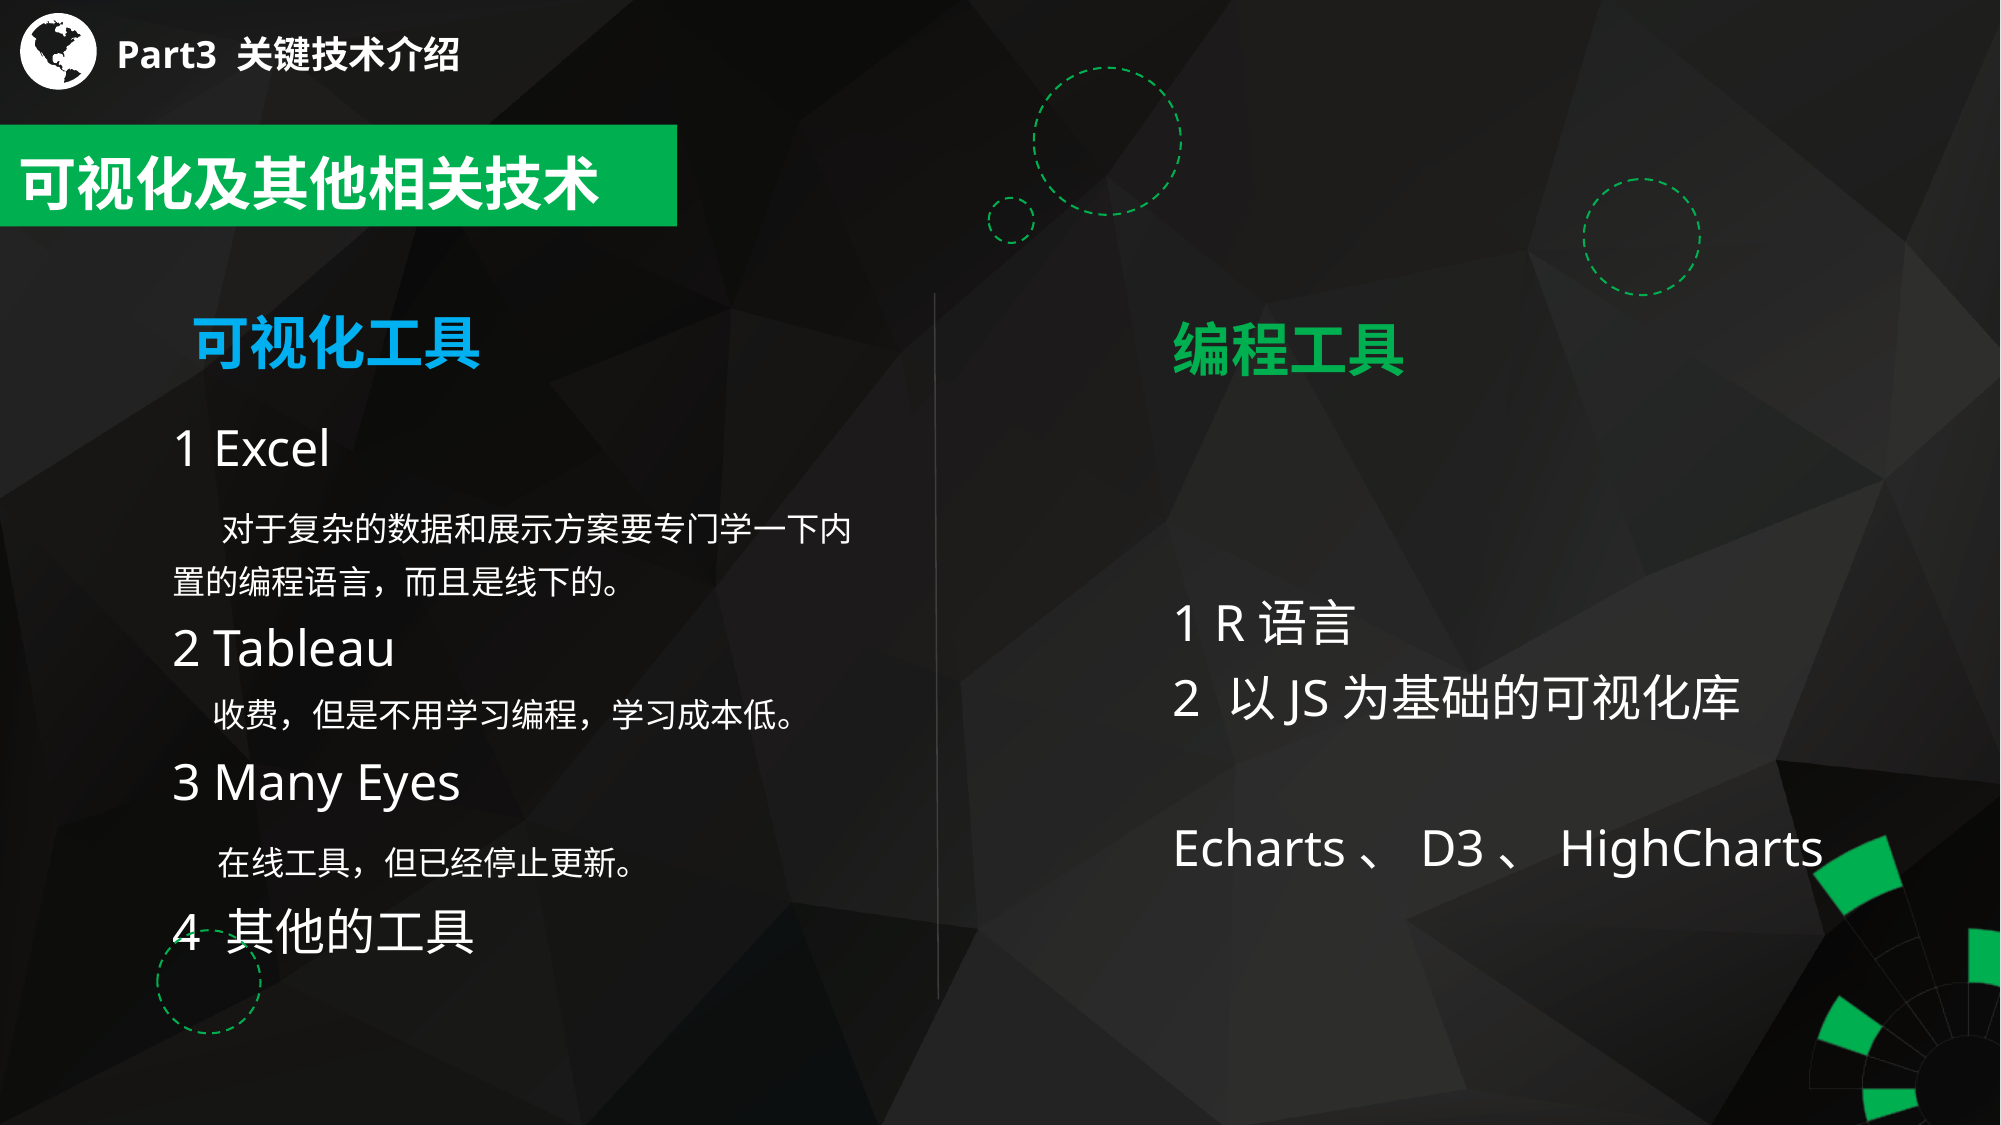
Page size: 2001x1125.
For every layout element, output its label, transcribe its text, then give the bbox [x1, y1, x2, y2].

text_box 1 Excel 对于复杂的数据和展示方案要专门学一下内置的编程语言，而且是线下的。 2 Tableau 收费，但是不用学习编程，学习成本低。 3 Many Eyes 在线工具，但已经停止更新。 4 其他的工具 [157, 393, 876, 1027]
text_box [20, 13, 97, 90]
text_box 编程工具 [1158, 305, 1627, 391]
text_box 可视化工具 [176, 298, 626, 384]
text_box Part3 关键技术介绍 [116, 30, 471, 76]
text_box [156, 929, 262, 1035]
text_box [987, 196, 1035, 244]
text_box [1582, 178, 1701, 297]
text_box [0, 124, 678, 227]
text_box 1 R语言 2 以JS为基础的可视化库 Echarts、D3、HighCharts [1158, 568, 1873, 884]
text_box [934, 293, 939, 1000]
text_box [1032, 66, 1182, 216]
picture [0, 0, 2001, 1125]
